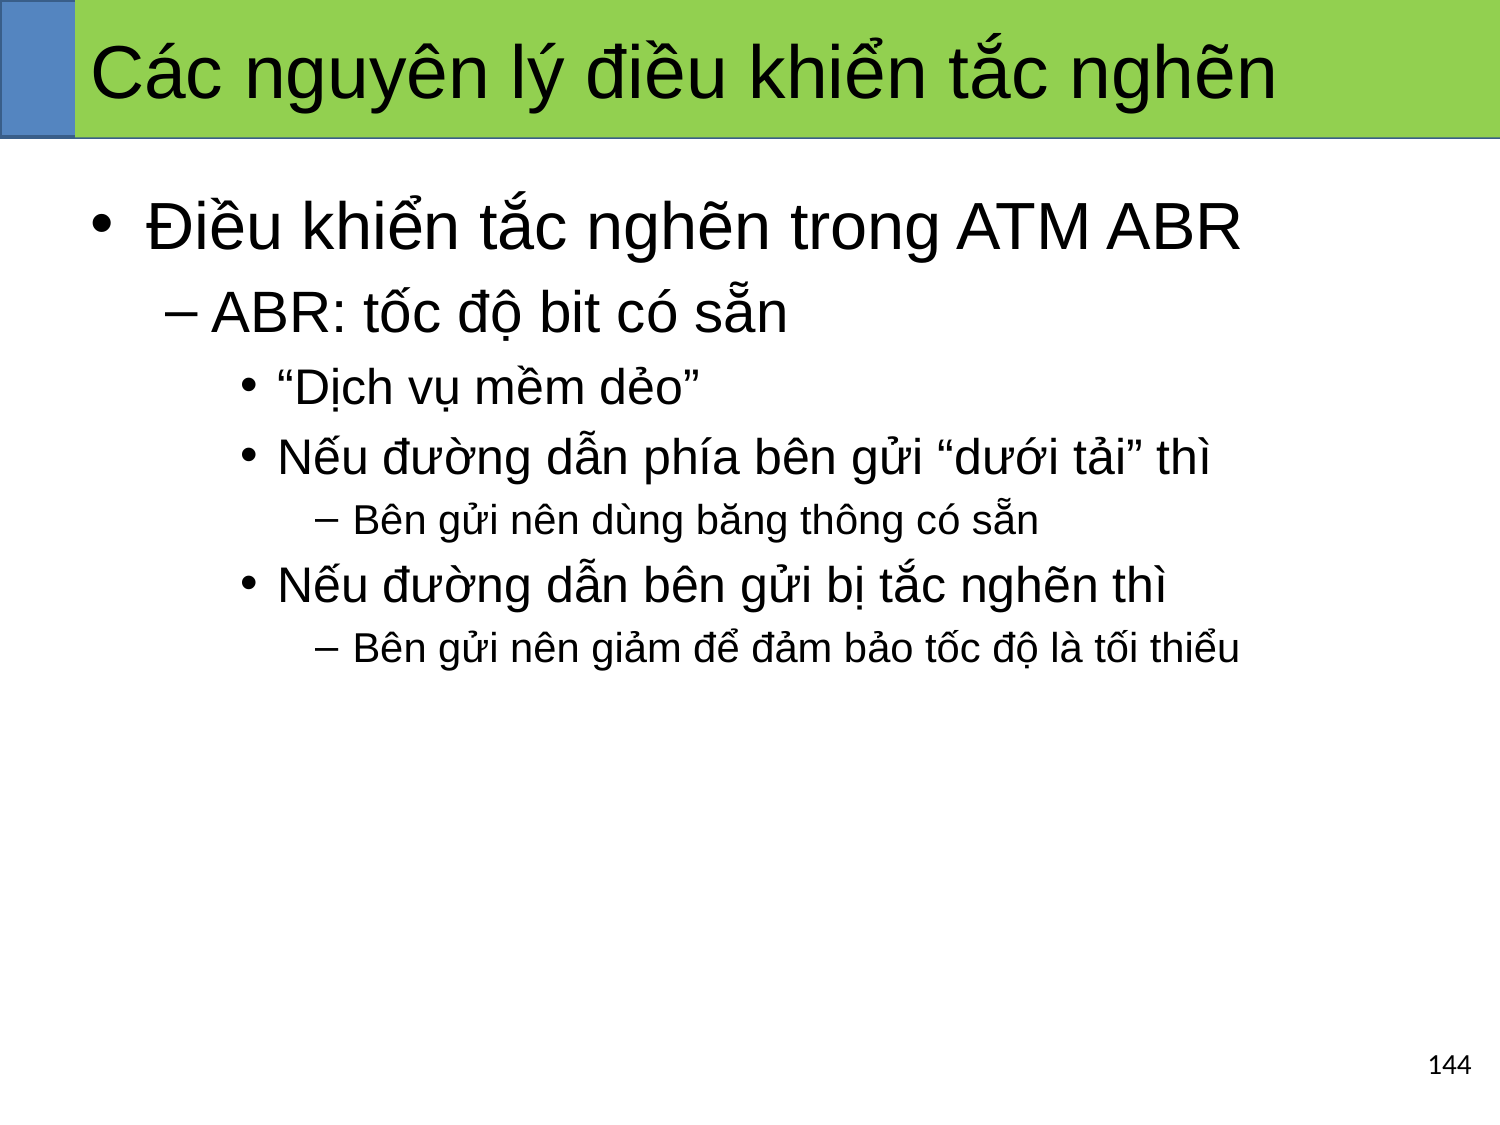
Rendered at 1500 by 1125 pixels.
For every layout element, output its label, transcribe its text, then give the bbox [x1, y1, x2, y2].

list Điều khiển tắc nghẽn trong ATM ABR ABR: tốc độ bit có sẵn “Dịch vụ mềm dẻo” Nếu đường dẫn phía bên gửi “dưới tải” thì Bên gửi nên dùng băng thông có sẵn Nếu đường dẫn bên gửi bị tắc nghẽn thì Bên gửi nên giảm để đảm bảo tốc độ là tối thiểu [75, 174, 1425, 1038]
title Các nguyên lý điều khiển tắc nghẽn [75, 0, 1500, 138]
slide_number ‹#› [1412, 1037, 1488, 1098]
